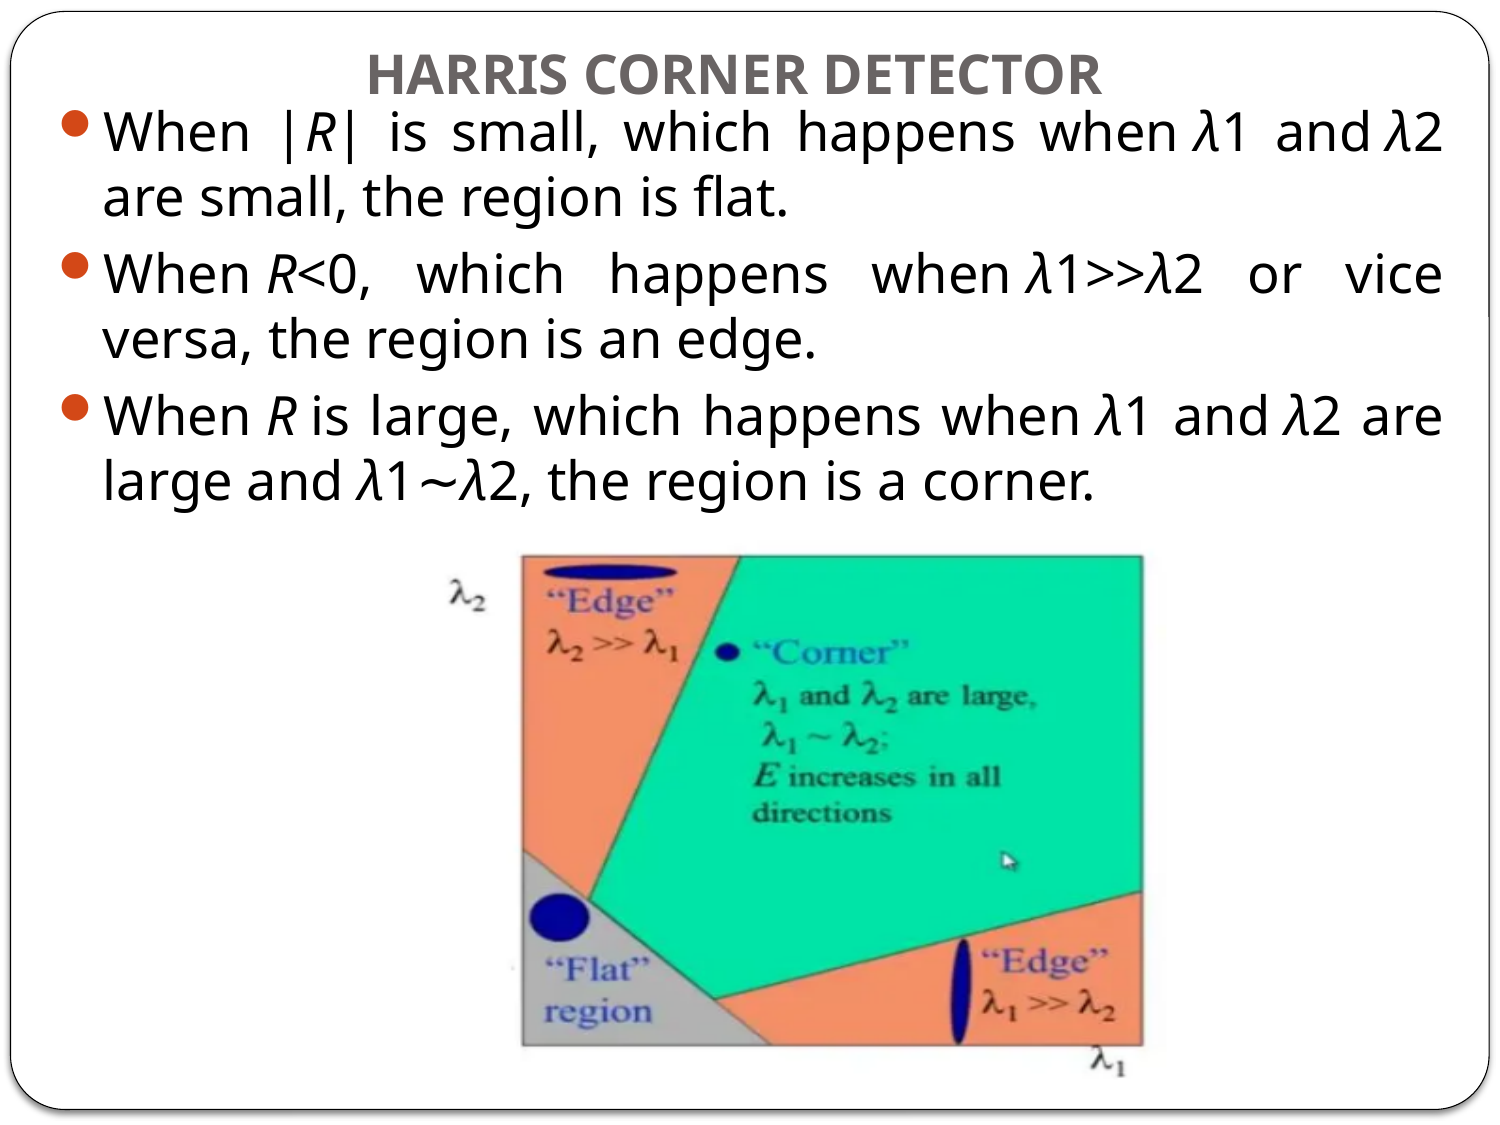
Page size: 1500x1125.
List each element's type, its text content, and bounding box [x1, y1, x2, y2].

list When |R| is small, which happens when λ1 and λ2 are small, the region is flat. When R<0, which happens when λ1>>λ2 or vice versa, the region is an edge. When R is large, which happens when λ1 and λ2 are large and λ1∼λ2, the region is a corner. [43, 89, 1460, 1087]
title HARRIS CORNER DETECTOR [43, 31, 1425, 89]
picture [424, 533, 1178, 1087]
